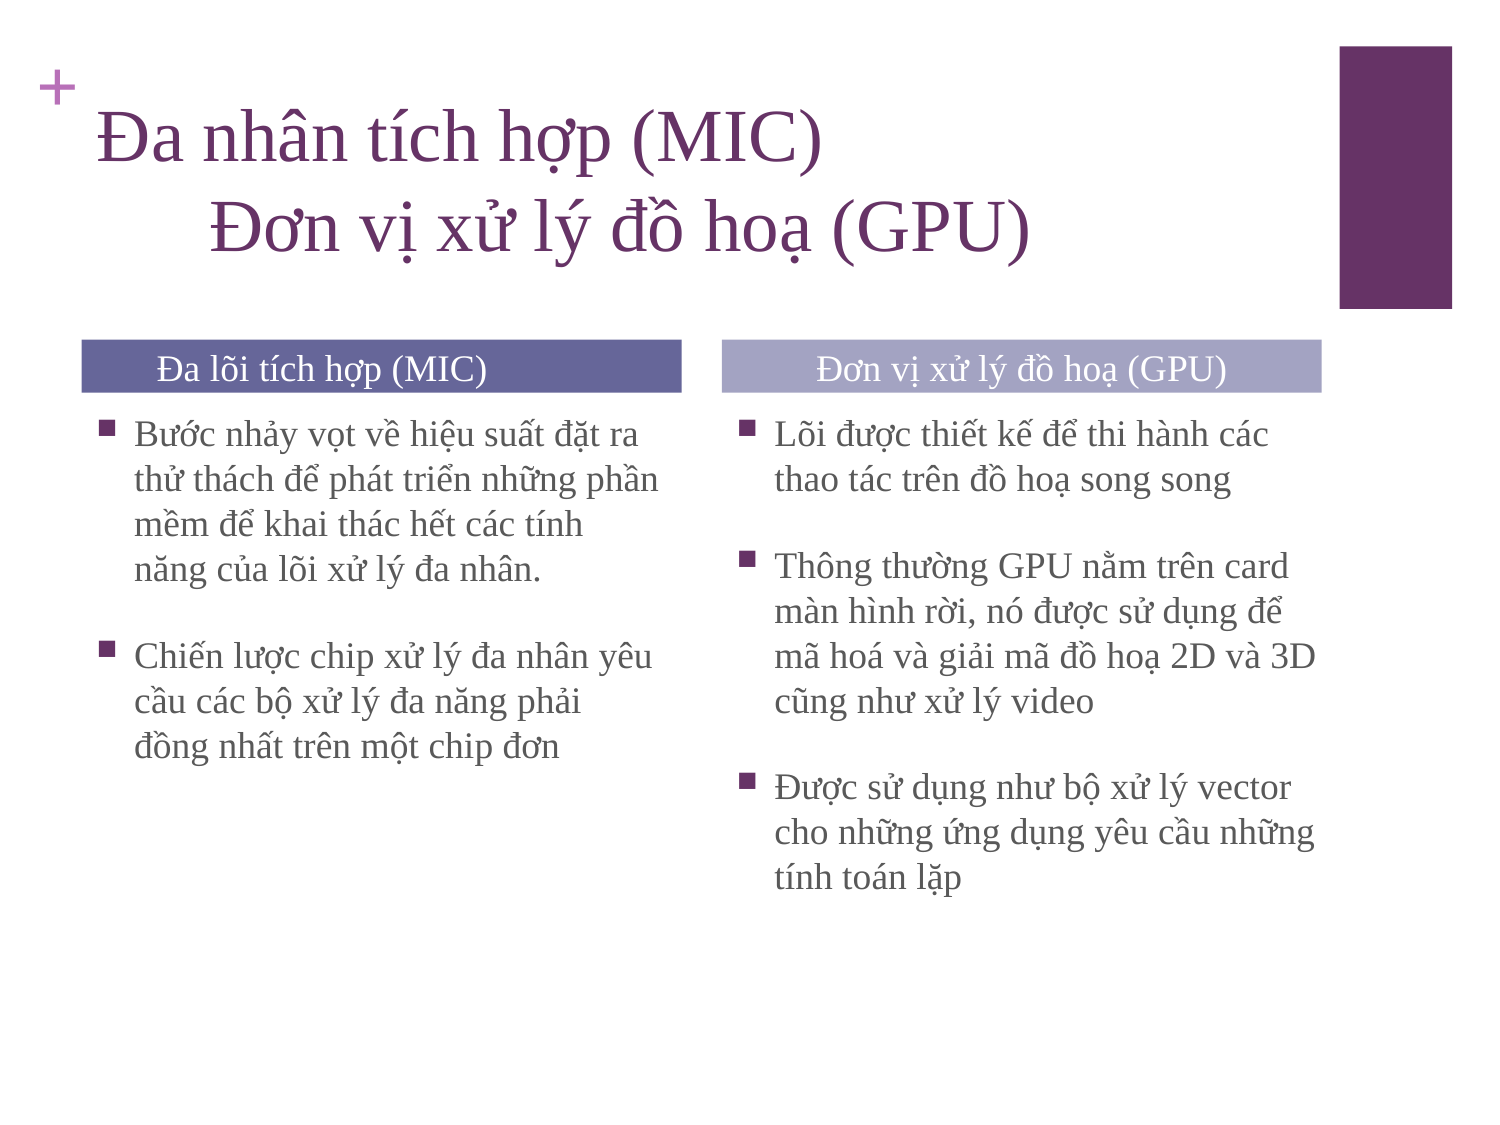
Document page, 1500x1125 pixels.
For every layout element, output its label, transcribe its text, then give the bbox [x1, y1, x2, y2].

list Đa lõi tích hợp (MIC) [81, 339, 682, 393]
list Lõi được thiết kế để thi hành các thao tác trên đồ hoạ song song Thông thường GPU nằm trên card màn hình rời, nó được sử dụng để mã hoá và giải mã đồ hoạ 2D và 3D cũng như xử lý video Được sử dụng như bộ xử lý vector cho những ứng dụng yêu cầu những tính toán lặp [721, 401, 1338, 1088]
list Đơn vị xử lý đồ hoạ (GPU) [721, 339, 1322, 393]
list Bước nhảy vọt về hiệu suất đặt ra thử thách để phát triển những phần mềm để khai thác hết các tính năng của lõi xử lý đa nhân. Chiến lược chip xử lý đa nhân yêu cầu các bộ xử lý đa năng phải đồng nhất trên một chip đơn [81, 401, 682, 1005]
title Đa nhân tích hợp (MIC) Đơn vị xử lý đồ hoạ (GPU) [81, 79, 1322, 300]
